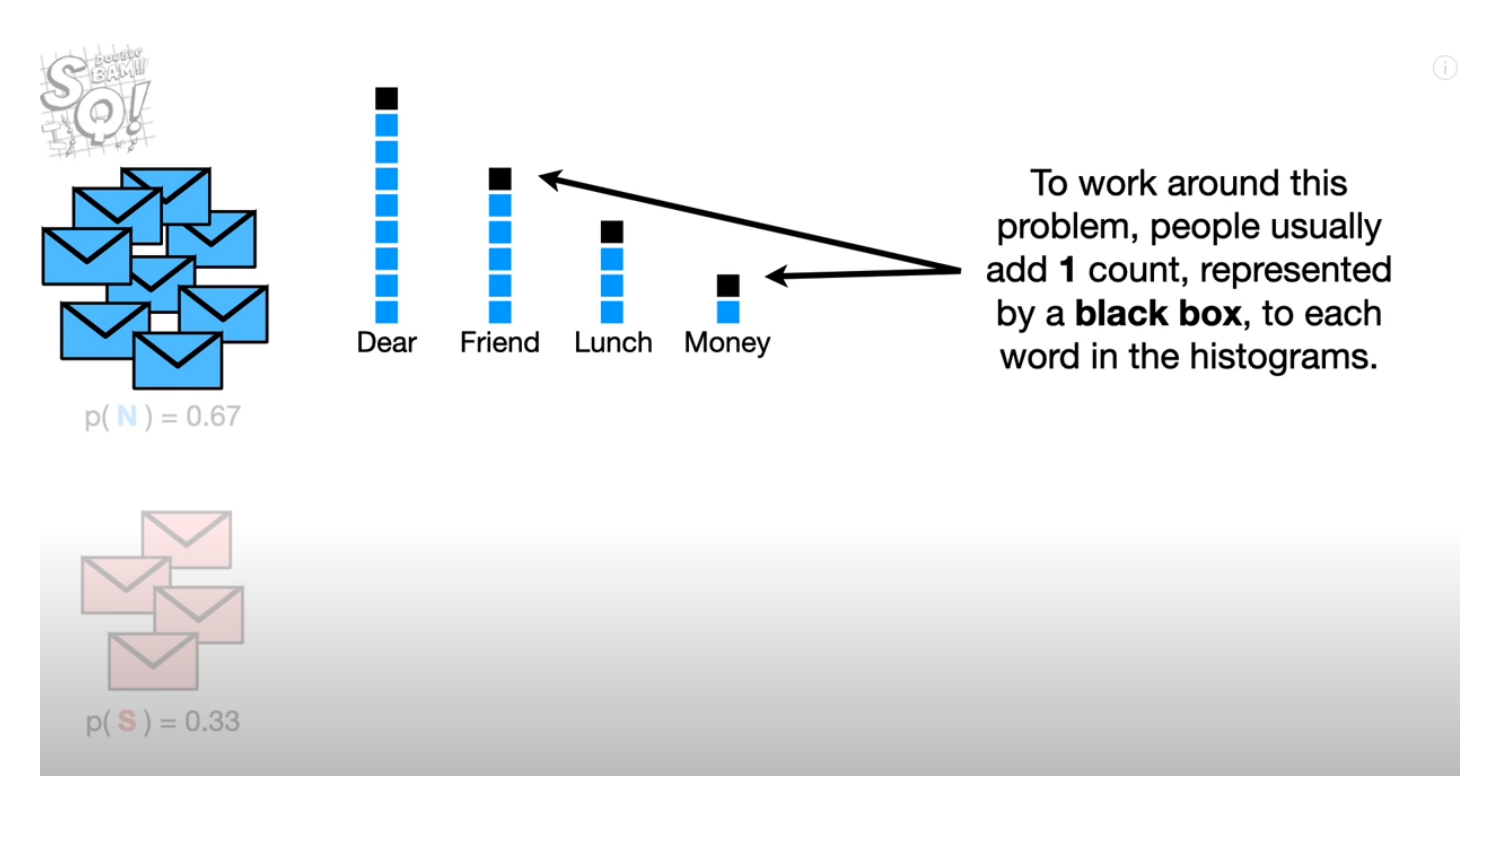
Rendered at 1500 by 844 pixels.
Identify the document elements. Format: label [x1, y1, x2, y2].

list [40, 44, 1460, 776]
